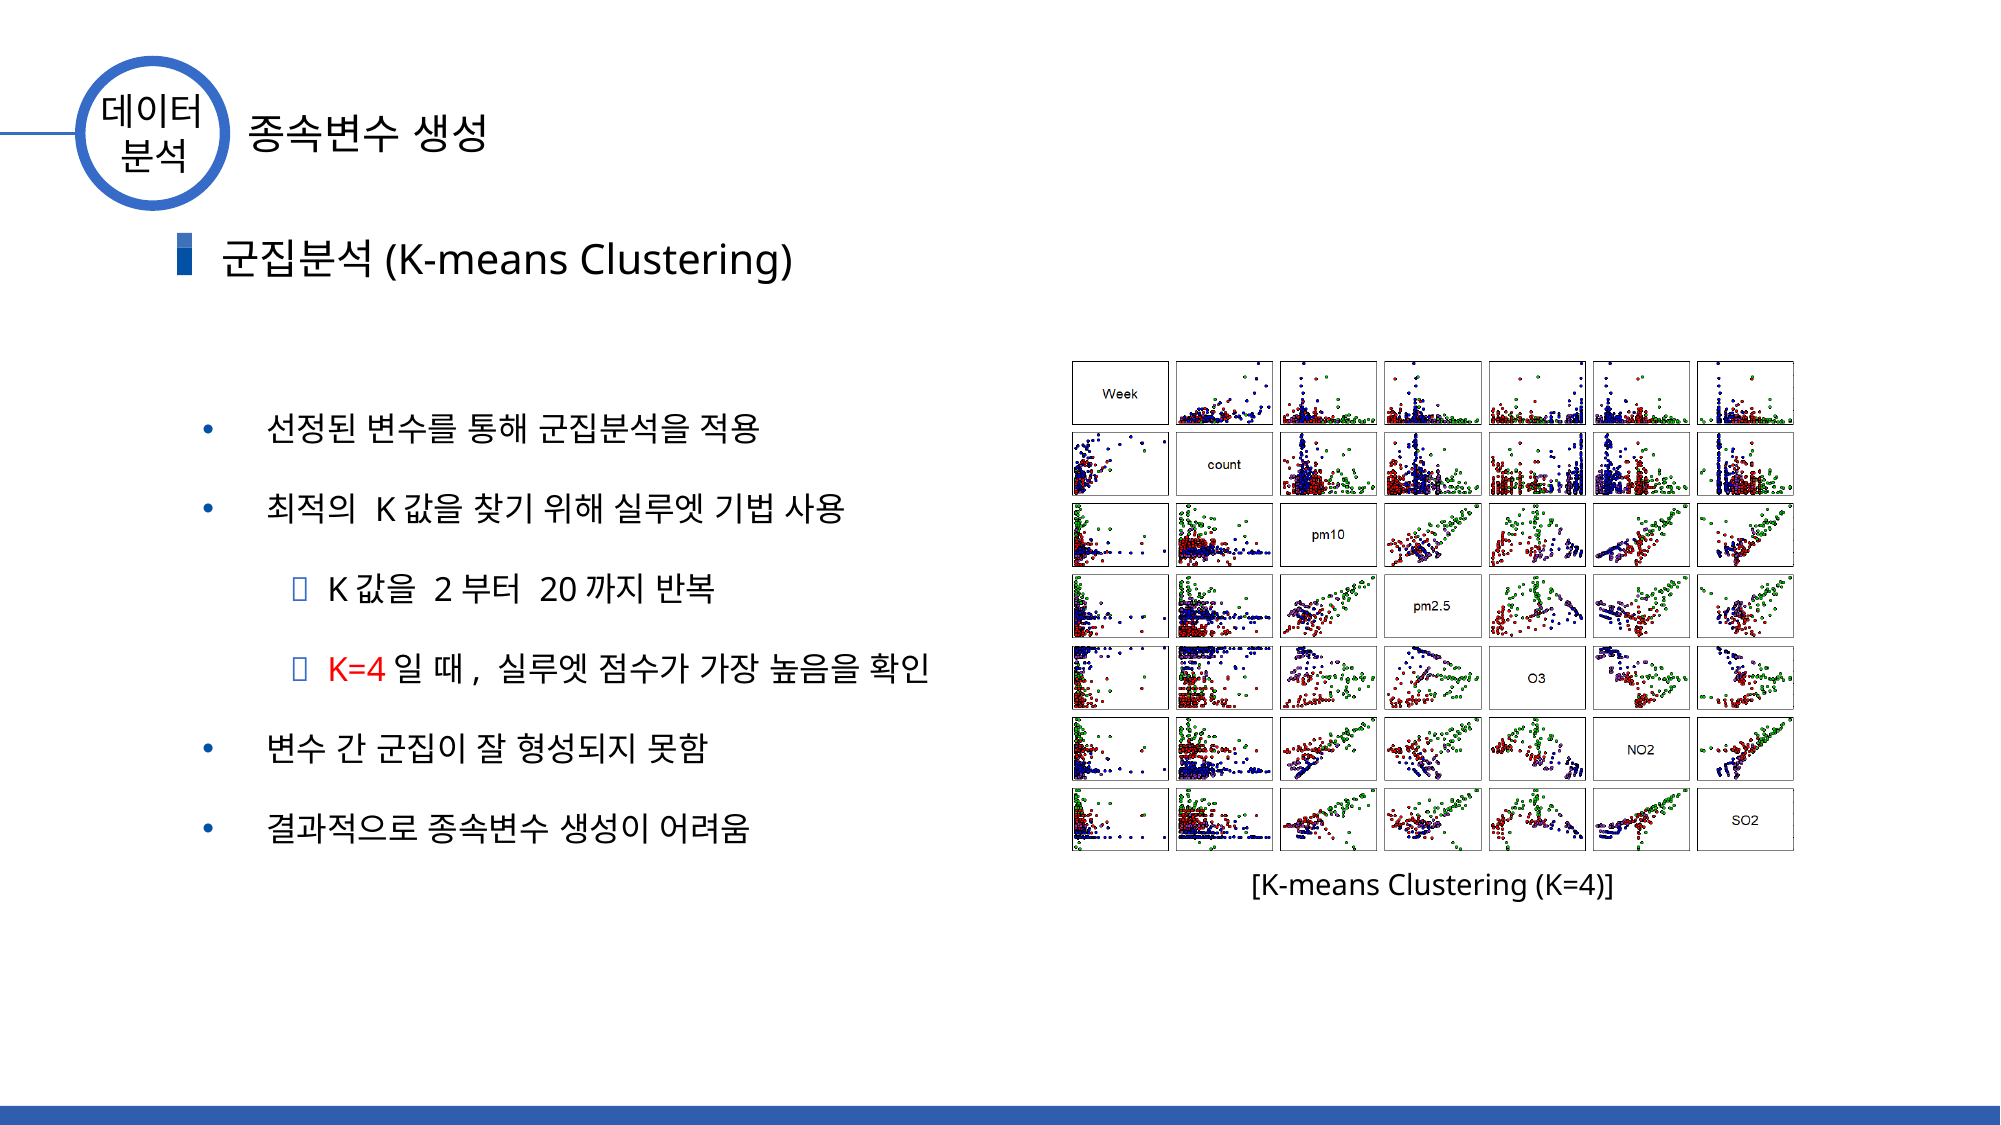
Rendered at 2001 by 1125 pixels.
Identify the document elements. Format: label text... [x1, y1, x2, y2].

text_box 종속변수 생성 [232, 100, 785, 166]
picture [1072, 361, 1794, 852]
text_box [K-means Clustering (K=4)] [1236, 859, 1630, 909]
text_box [177, 223, 213, 282]
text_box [0, 60, 225, 206]
text_box [0, 1105, 2000, 1125]
text_box 선정된 변수를 통해 군집분석을 적용 최적의 K값을 찾기 위해 실루엣 기법 사용  K값을 2부터 20까지 반복  K=4일 때, 실루엣 점수가 가장 높음을 확인 변수 간 군집이 잘 형성되지 못함 결과적으로 종속변수 생성이 어려움 [187, 361, 947, 856]
text_box 군집분석(K-means Clustering) [206, 224, 849, 290]
